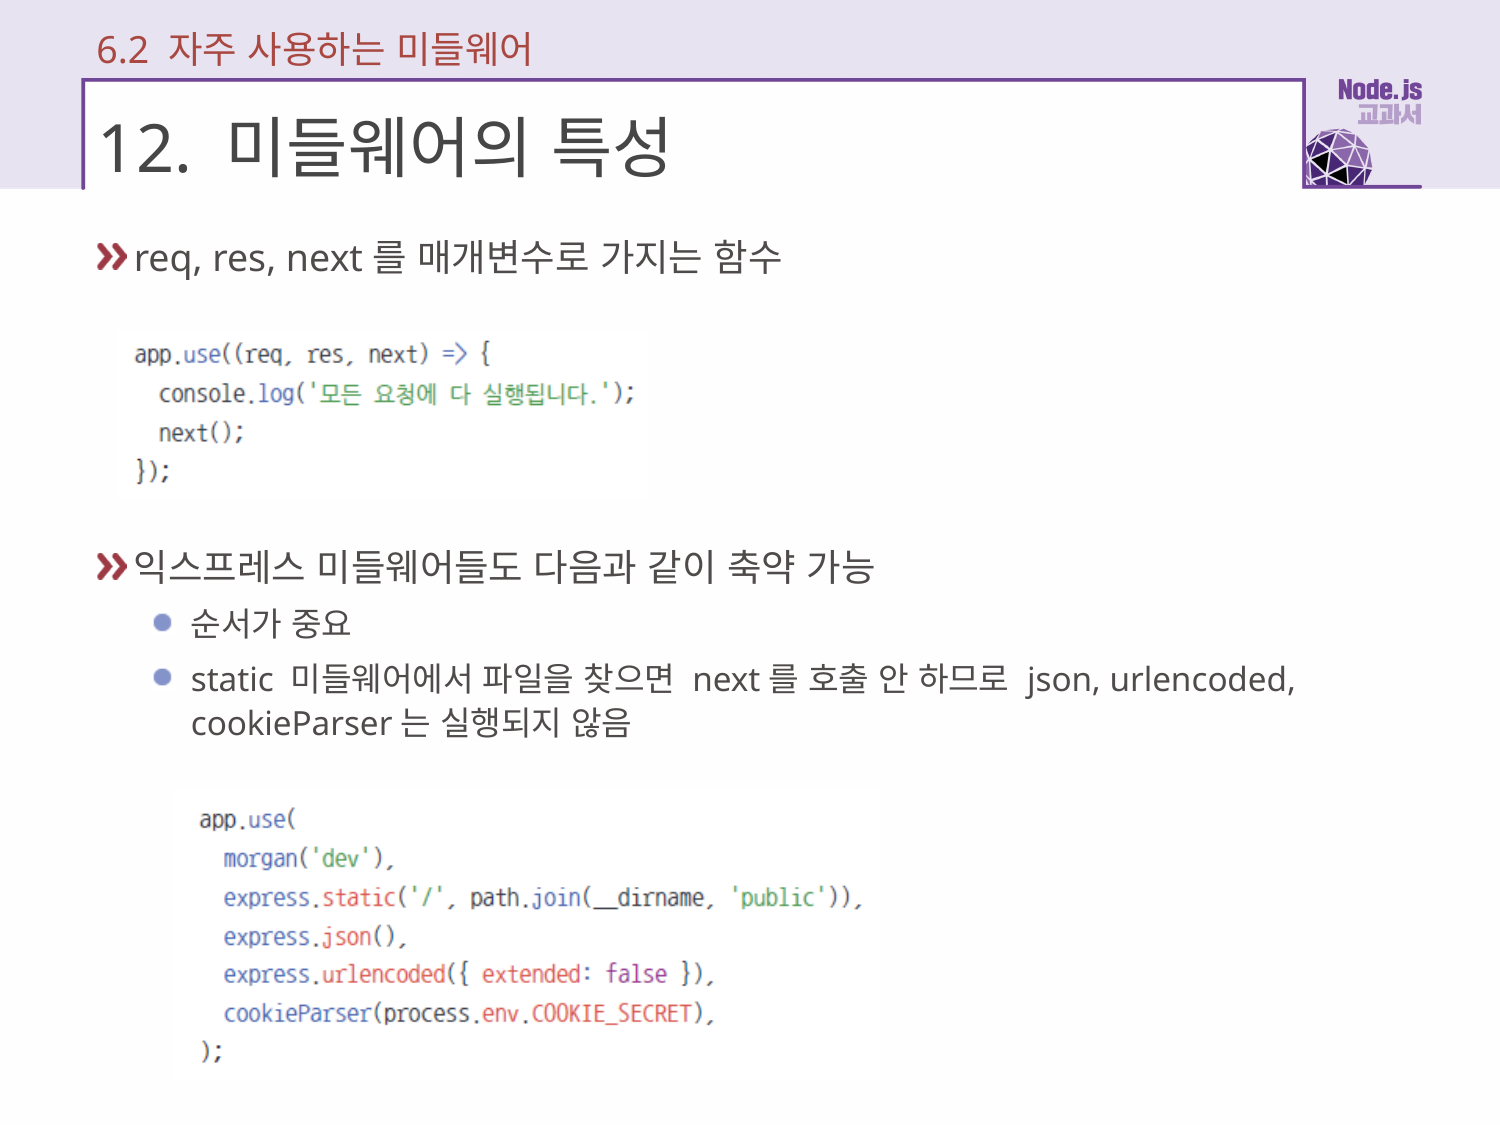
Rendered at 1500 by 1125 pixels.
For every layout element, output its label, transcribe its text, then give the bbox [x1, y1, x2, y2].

title 12. 미들웨어의 특성 [82, 61, 1413, 193]
picture [0, 0, 1500, 1125]
text_box 6.2 자주 사용하는 미들웨어 [81, 14, 807, 62]
list req, res, next를 매개변수로 가지는 함수 익스프레스 미들웨어들도 다음과 같이 축약 가능 순서가 중요 static 미들웨어에서 파일을 찾으면 next를 호출 안 하므로 json, urlencoded, cookieParser는 실행되지 않음 [81, 222, 1431, 1111]
